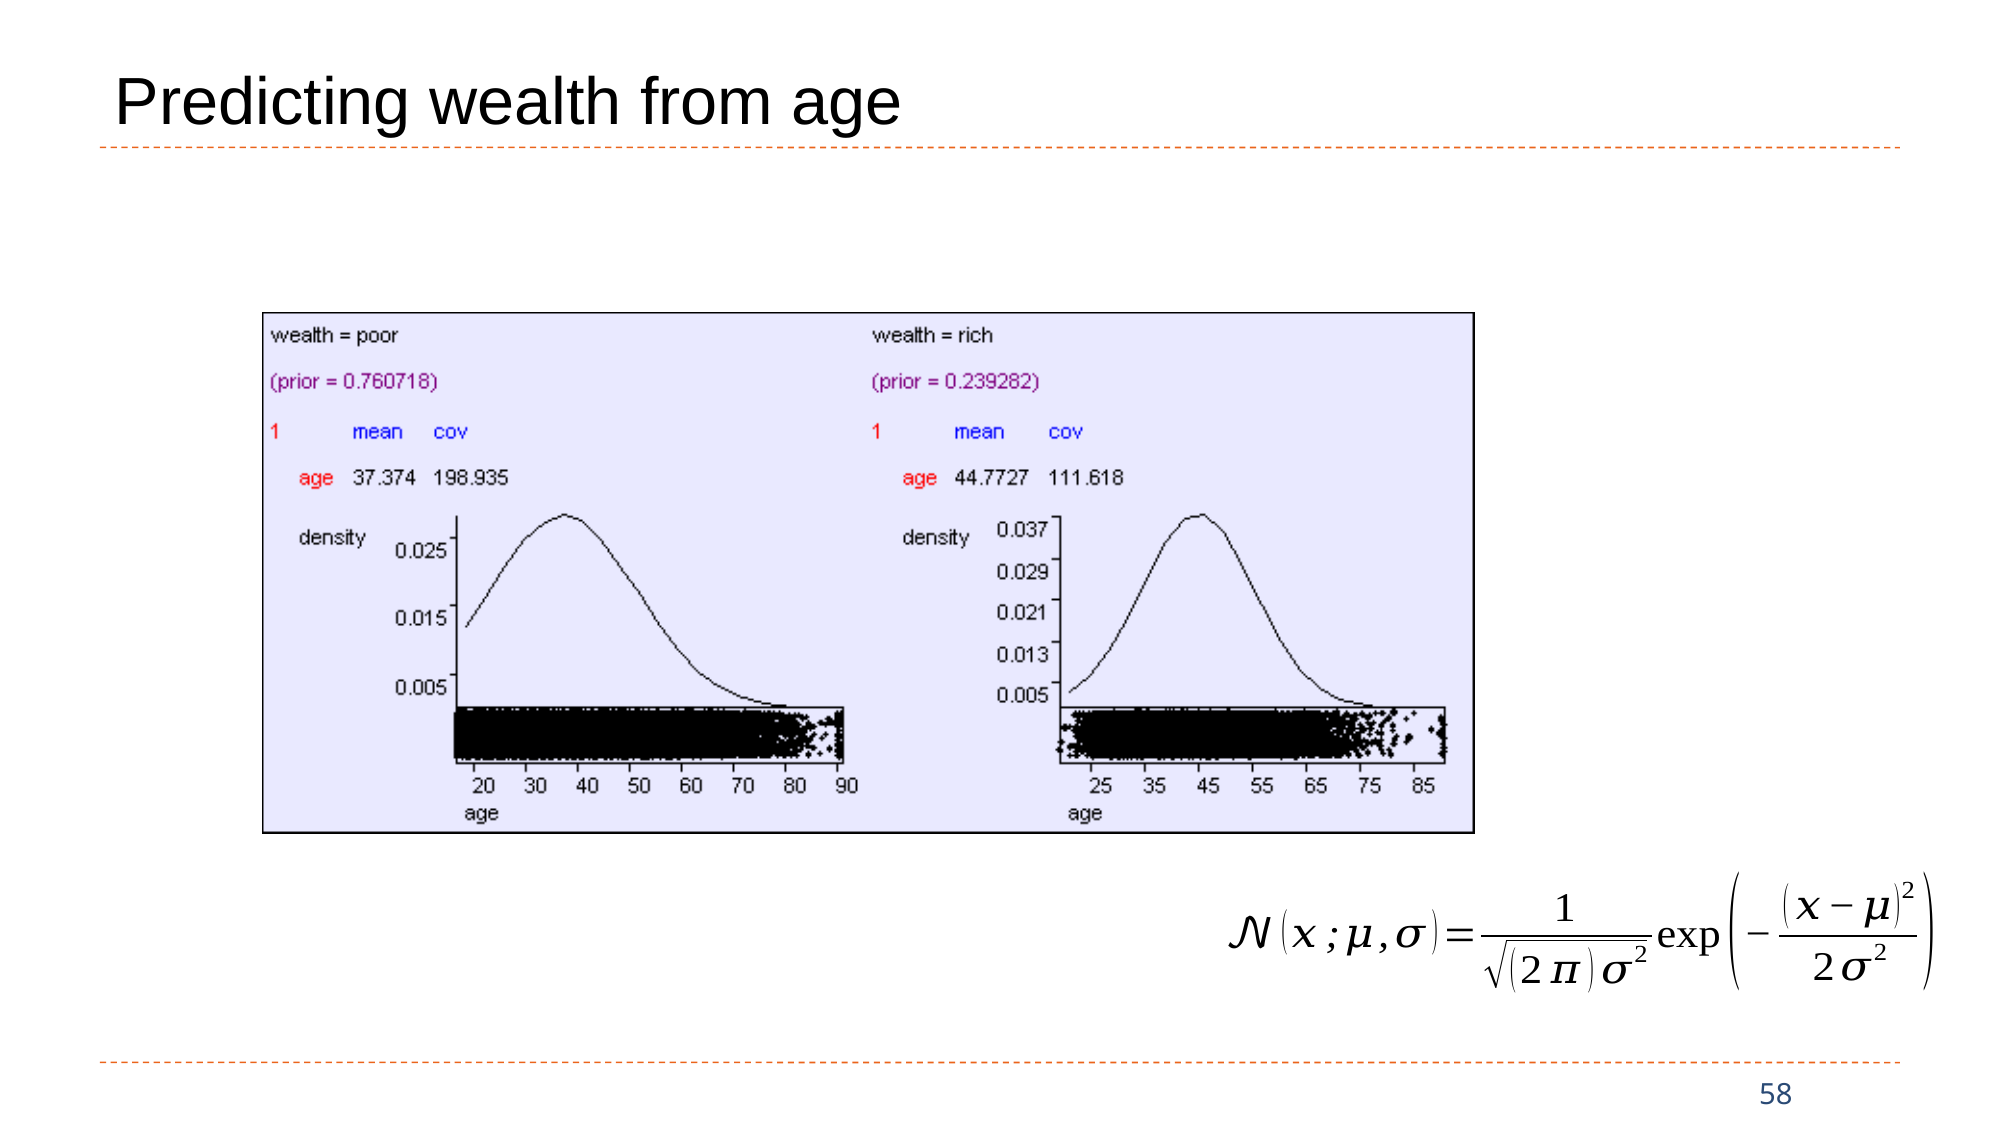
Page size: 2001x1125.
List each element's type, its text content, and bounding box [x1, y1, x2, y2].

title Predicting wealth from age [99, 24, 1900, 146]
picture [262, 312, 1476, 834]
